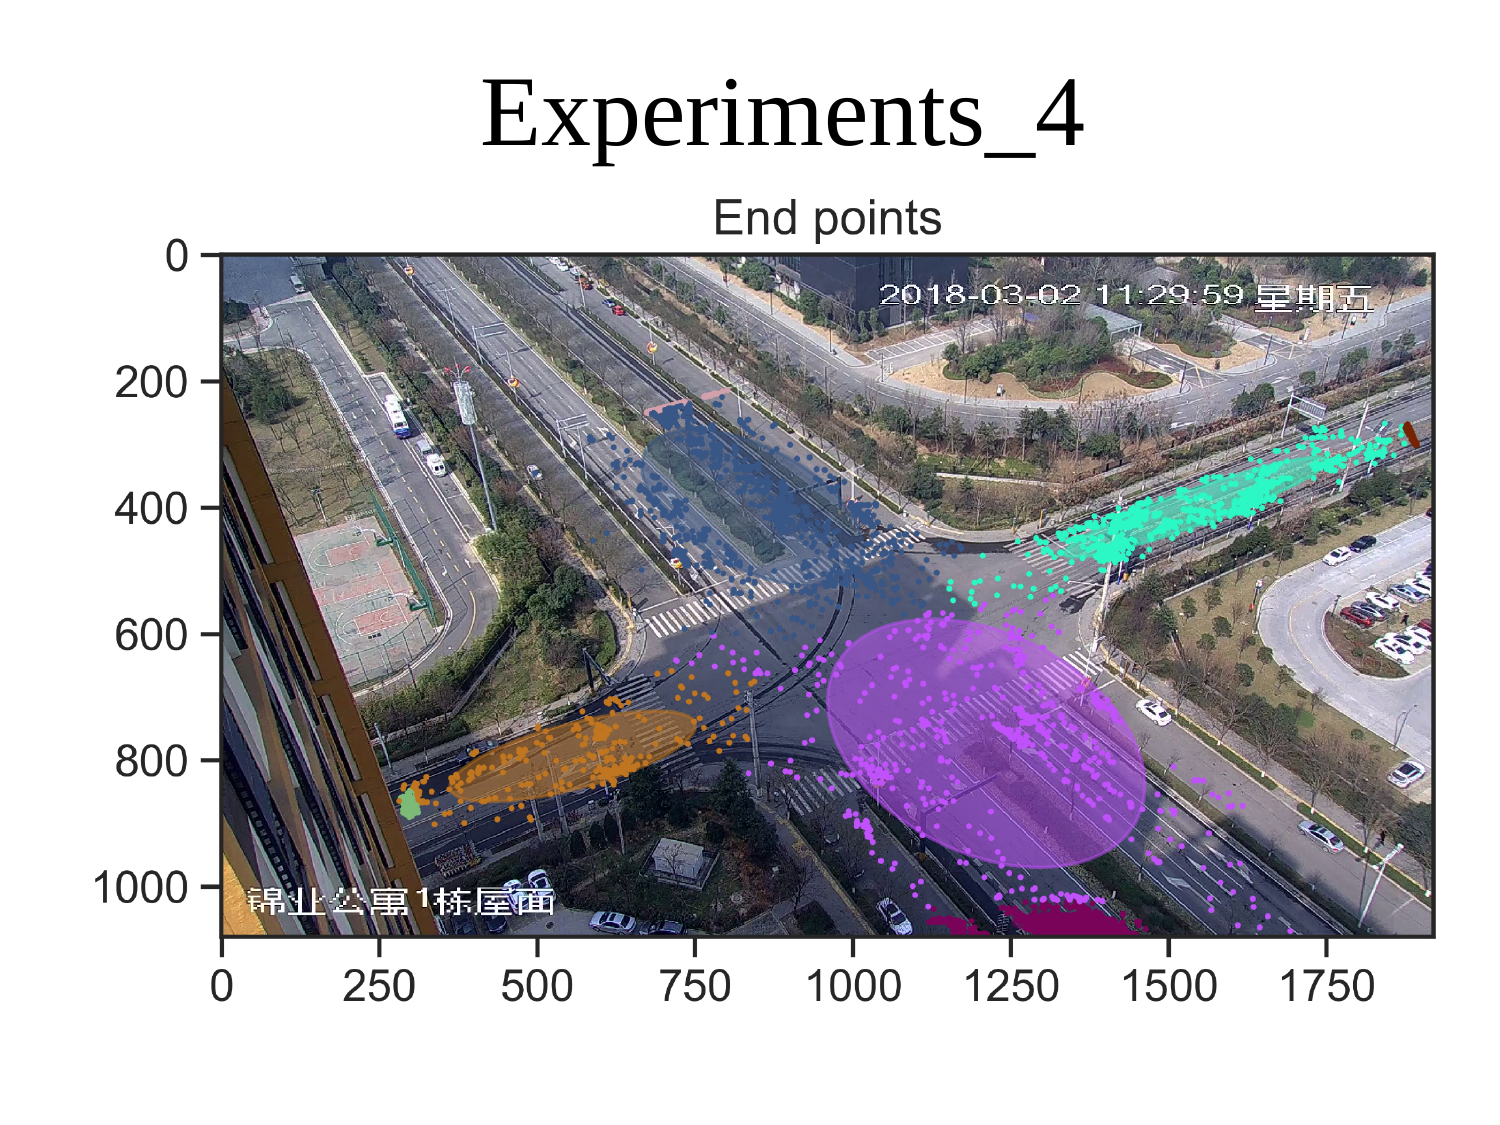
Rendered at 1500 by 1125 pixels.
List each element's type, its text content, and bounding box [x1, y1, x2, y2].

text_box Experiments_4 [218, 49, 1348, 174]
picture [65, 174, 1460, 1034]
